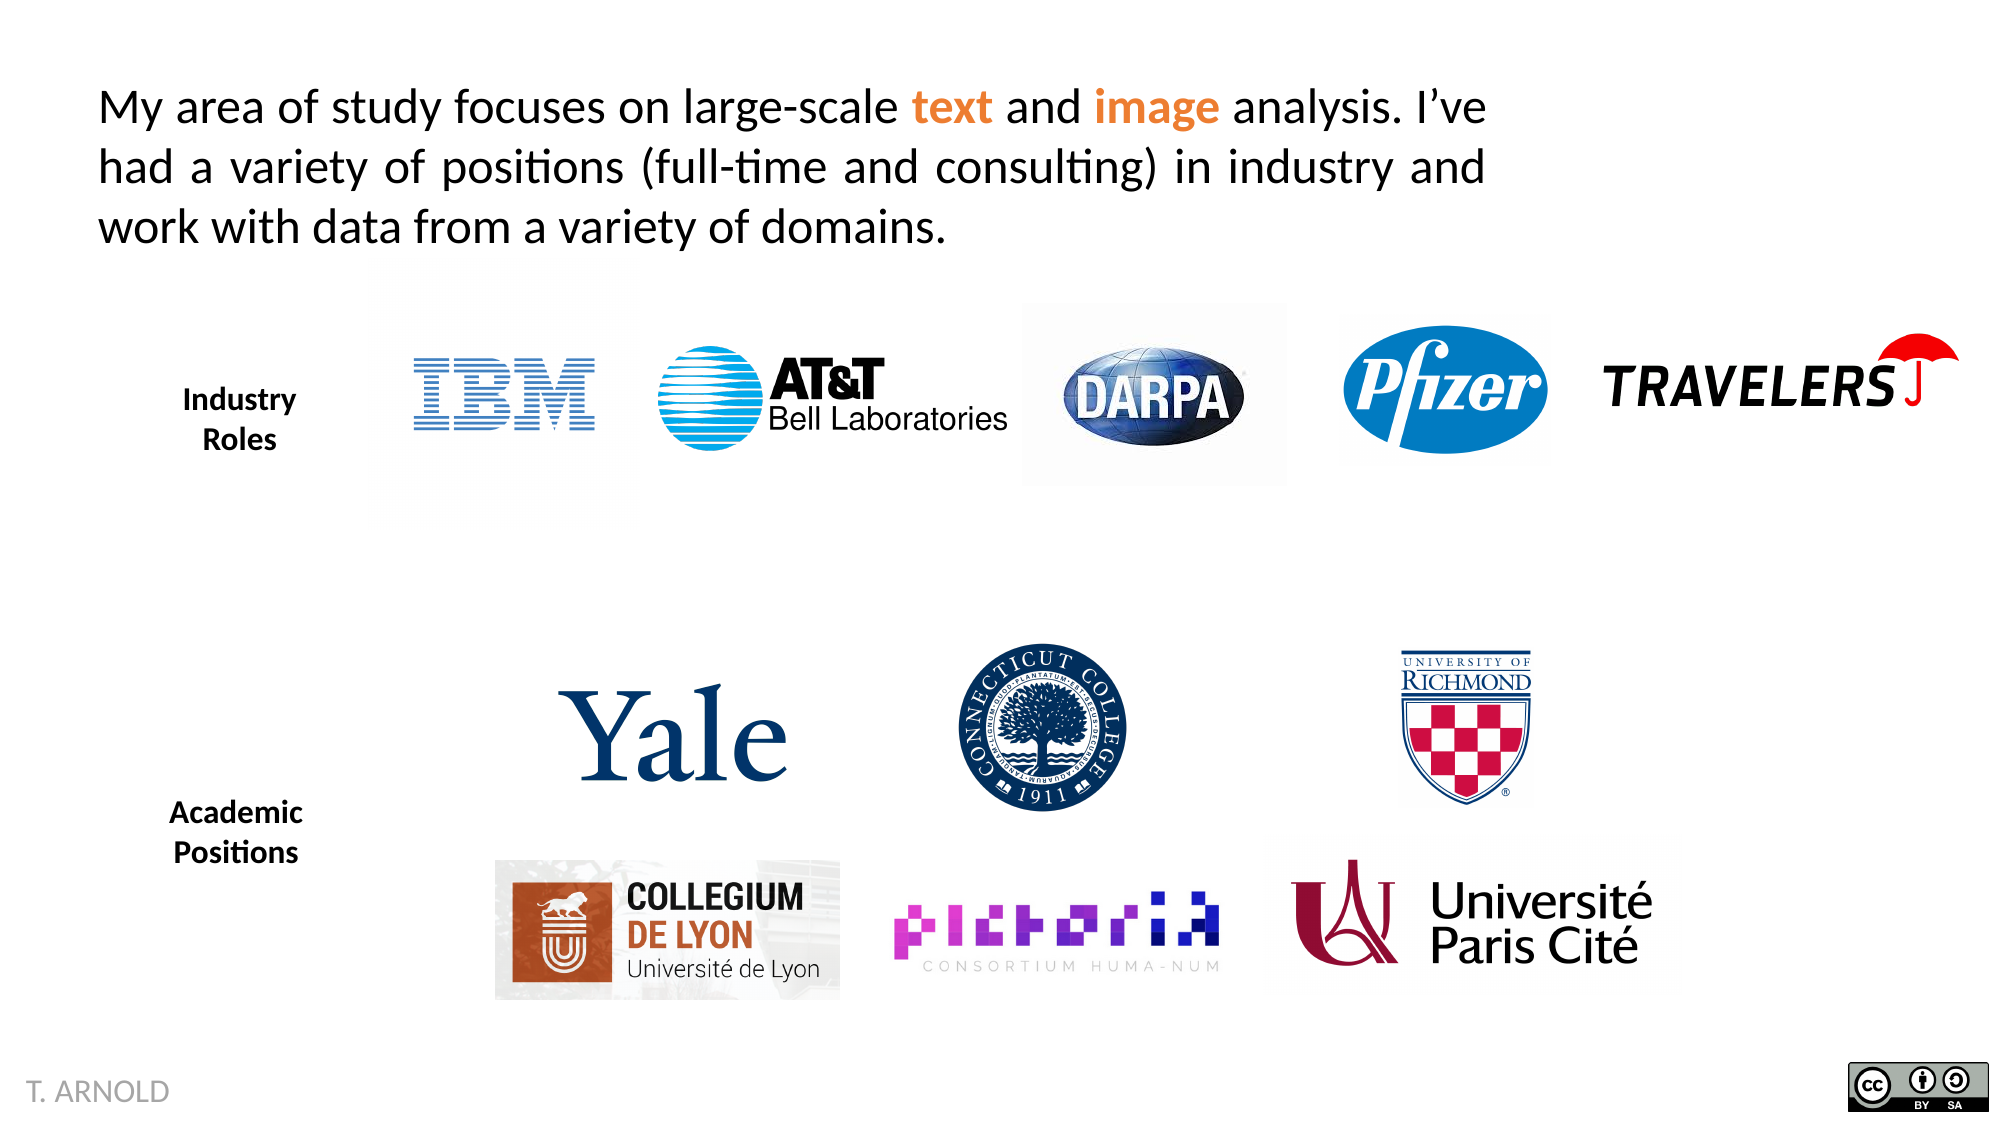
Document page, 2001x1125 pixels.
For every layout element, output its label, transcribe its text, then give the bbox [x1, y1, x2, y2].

text_box Academic Positions [141, 782, 332, 878]
text_box Industry Roles [144, 369, 336, 465]
picture [658, 346, 1007, 451]
picture [1263, 834, 1682, 995]
picture [1848, 1062, 1989, 1112]
picture [495, 860, 840, 1000]
picture [524, 633, 821, 831]
text_box My area of study focuses on large-scale text and image analysis. I’ve had a variety of positions (full-time and consulting) in industry and work with data from a variety of domains. [83, 66, 1502, 262]
picture [1338, 314, 1551, 466]
text_box T. ARNOLD [11, 1062, 673, 1117]
picture [1601, 267, 1960, 473]
picture [1398, 647, 1534, 808]
picture [368, 258, 640, 530]
picture [1022, 302, 1287, 486]
picture [858, 863, 1251, 997]
picture [957, 642, 1128, 813]
